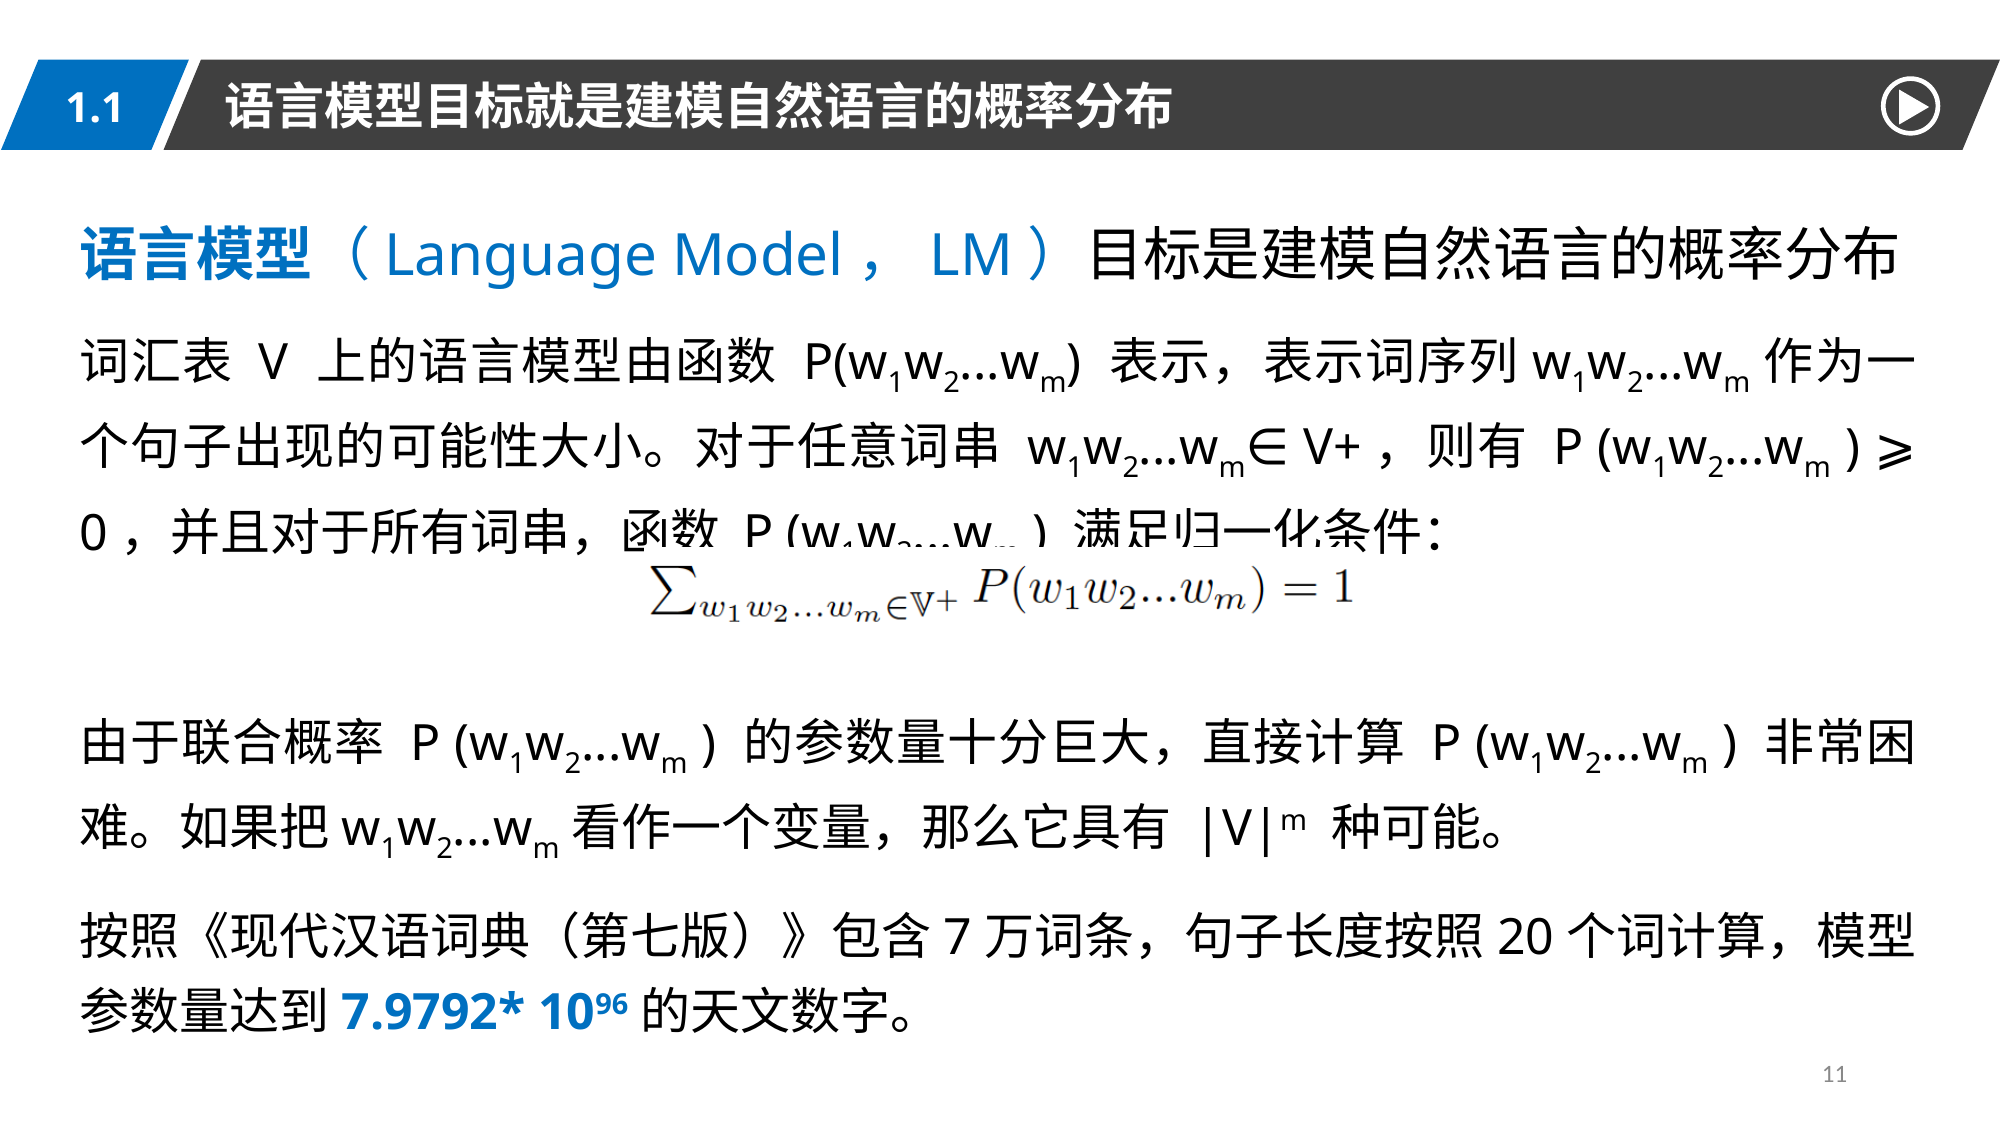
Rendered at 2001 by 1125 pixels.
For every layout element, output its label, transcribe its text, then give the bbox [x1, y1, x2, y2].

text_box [1883, 78, 1939, 134]
text_box [1, 89, 157, 150]
text_box [32, 59, 189, 120]
text_box 语言模型目标就是建模自然语言的概率分布 [209, 66, 1190, 202]
text_box 语言模型（Language Model，LM）目标是建模自然语言的概率分布 词汇表 V 上的语言模型由函数 P(w1w2...wm) 表示，表示词序列w1w2...wm作为一个句子出现的可能性大小。对于任意词串 w1w2...wm∈ V+，则有 P (w1w2...wm ) ⩾ 0，并且对于所有词串，函数 P (w1w2...wm ) 满足归一化条件： 由于联合概率 P (w1w2...wm ) 的参数量十分巨大，直接计算 P (w1w2...wm ) 非常困难。如果把w1w2...wm看作一个变量，那么它具有 |V|m 种可能。 按照《现代汉语词典（第七版）》包含7万词条，句子长度按照20个词计算，模型参数量达到7.9792* 1096的天文数字。 [64, 175, 1932, 1122]
text_box 1.1 [26, 73, 164, 138]
picture [644, 547, 1356, 627]
text_box [163, 59, 2000, 150]
